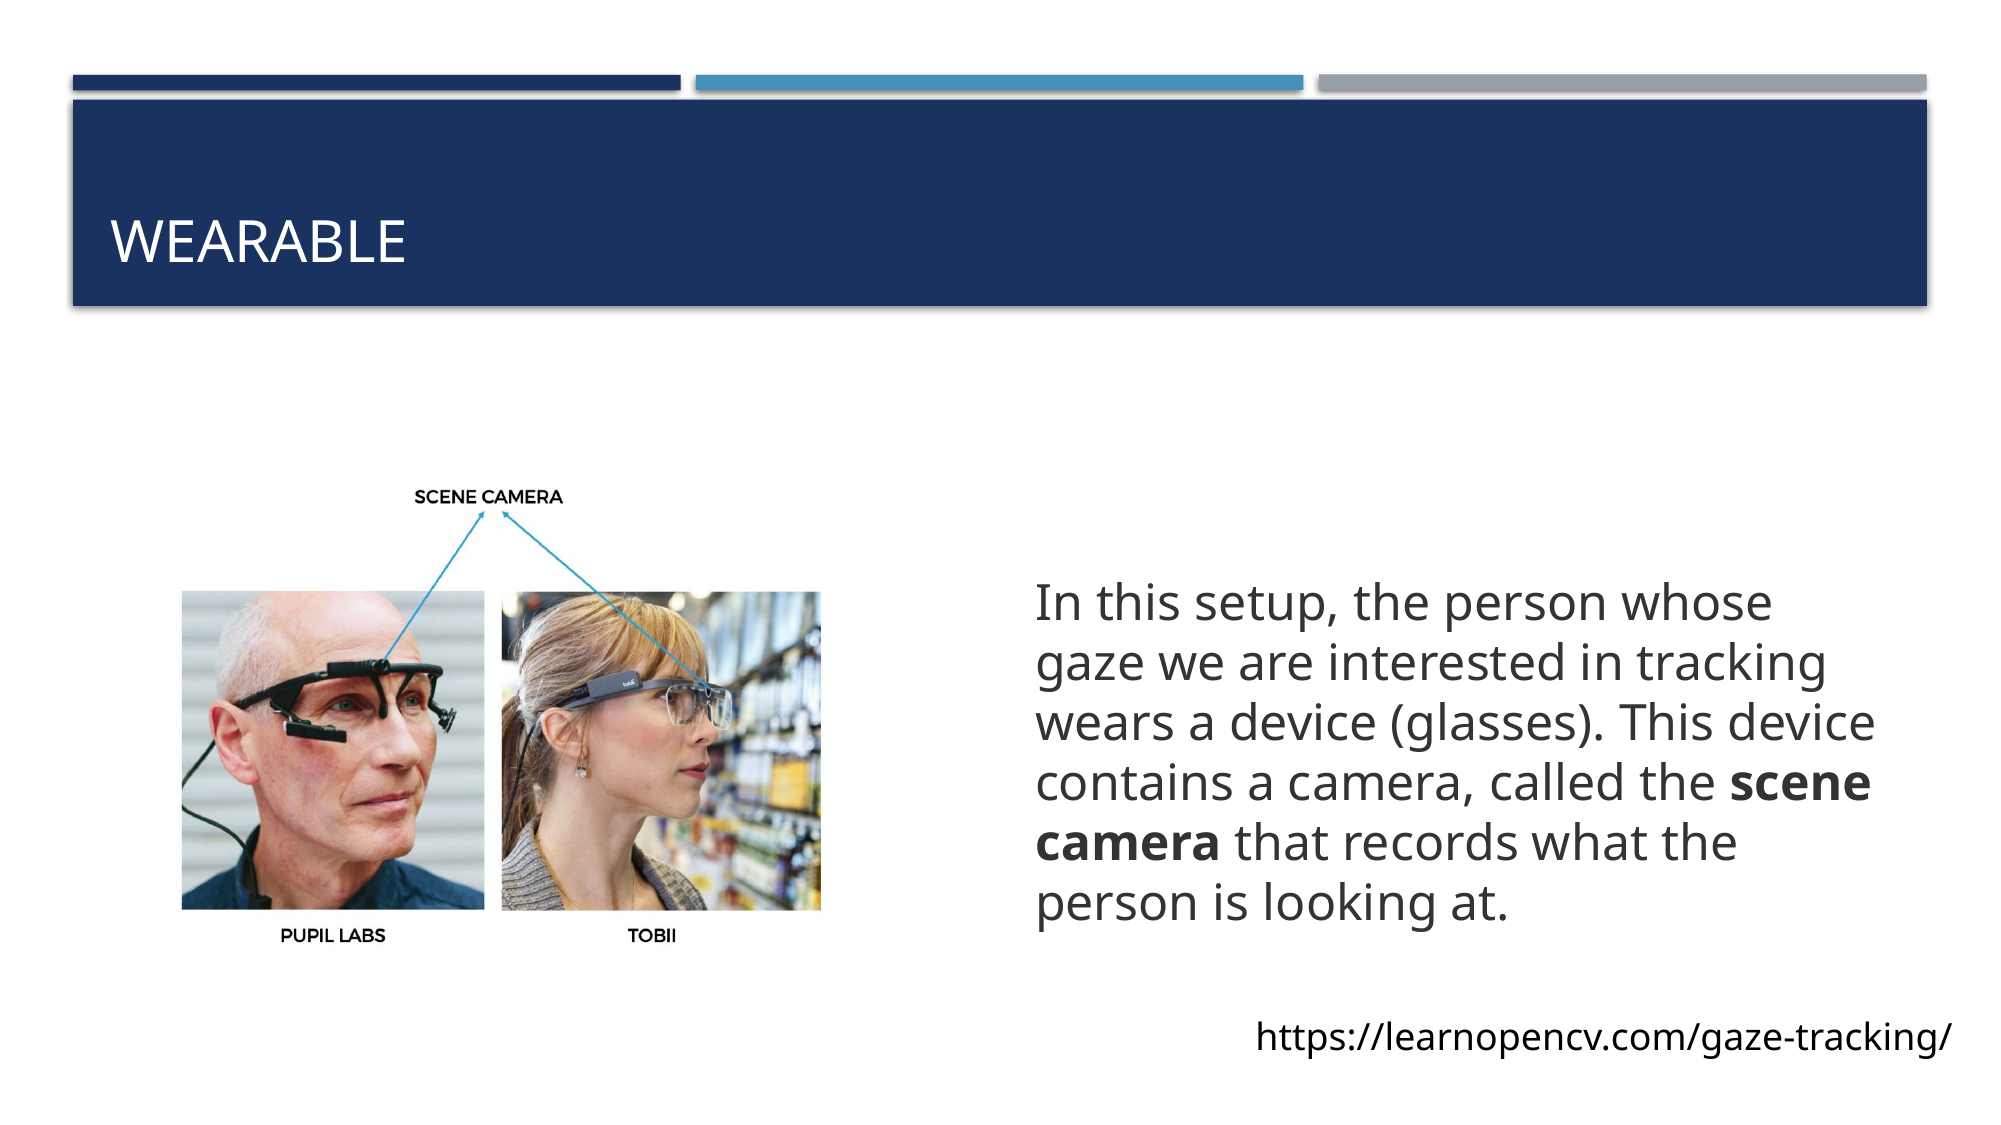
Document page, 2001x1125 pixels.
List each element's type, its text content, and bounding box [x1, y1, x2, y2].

list In this setup, the person whose gaze we are interested in tracking wears a device (glasses). This device contains a camera, called the scene camera that records what the person is looking at. [1019, 479, 1905, 962]
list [144, 459, 860, 966]
title wearable [95, 119, 1905, 282]
text_box https://learnopencv.com/gaze-tracking/ [1240, 1005, 2000, 1065]
